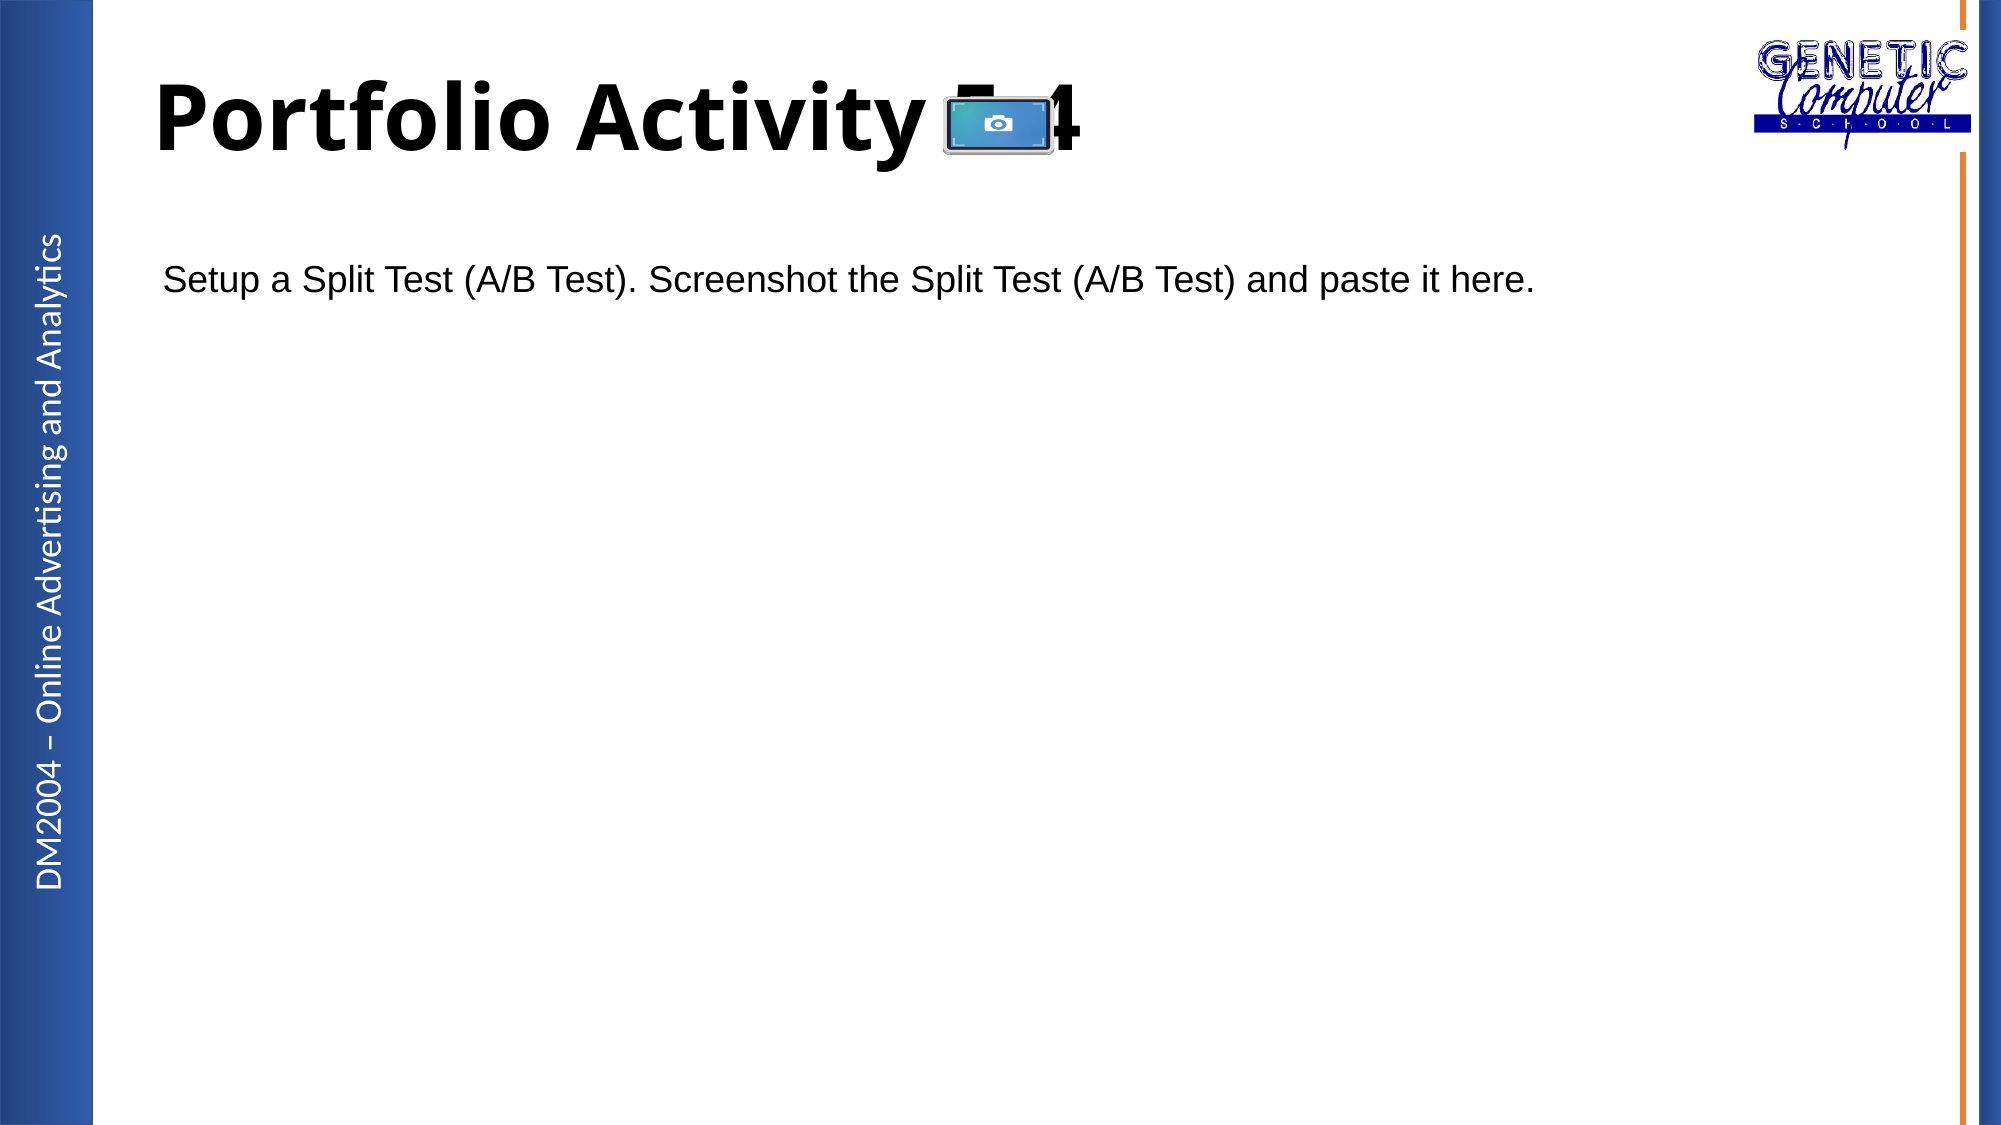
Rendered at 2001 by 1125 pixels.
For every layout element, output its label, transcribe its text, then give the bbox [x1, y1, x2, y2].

text_box Portfolio Activity 5.4 [137, 59, 1863, 182]
text_box Setup a Split Test (A/B Test). Screenshot the Split Test (A/B Test) and paste it here. [72, 216, 1798, 339]
picture [1751, 30, 1976, 152]
picture [934, 78, 1062, 163]
